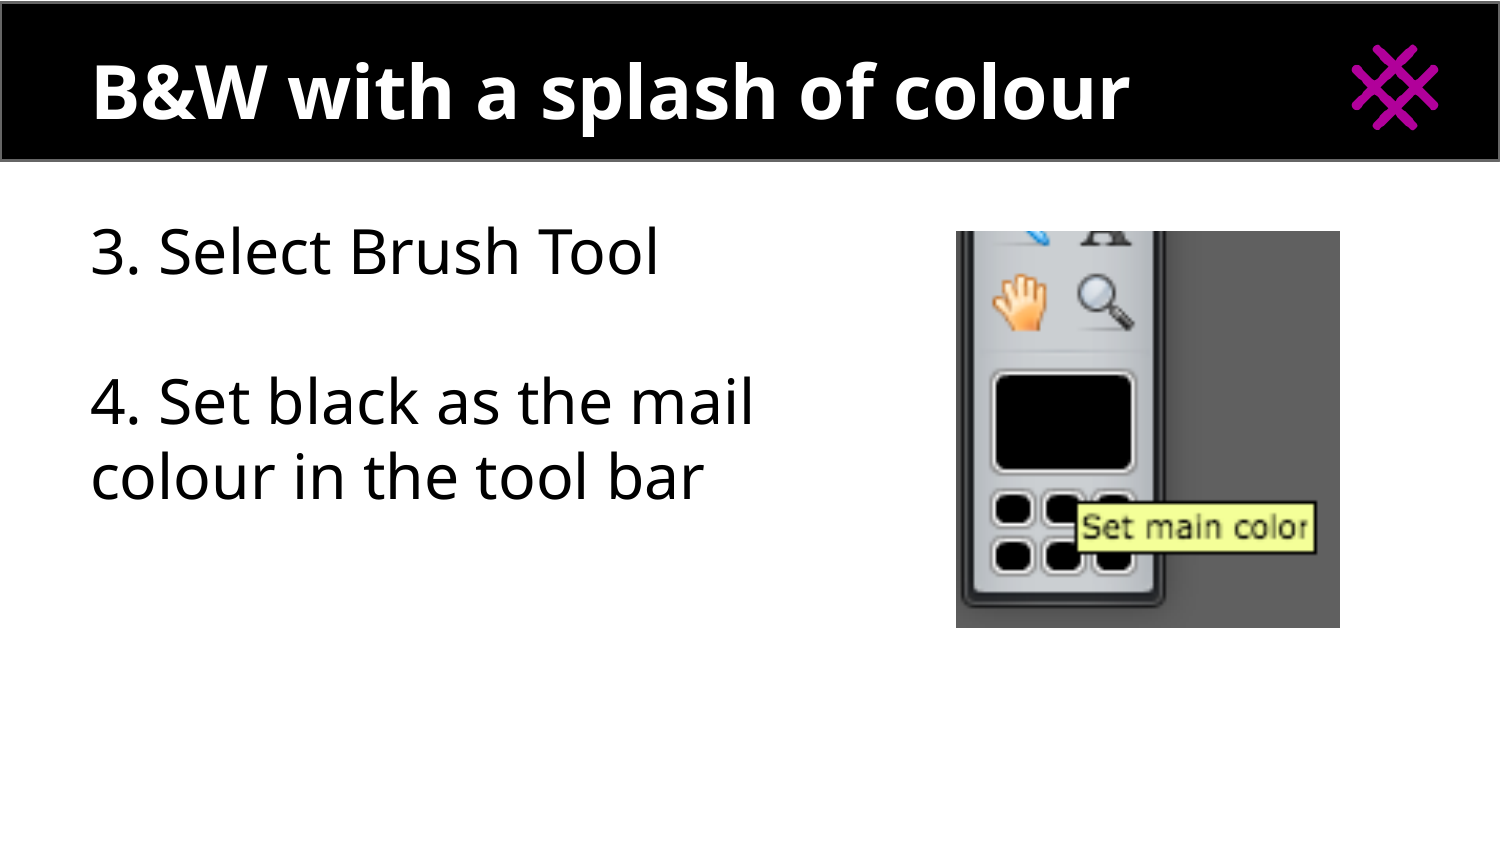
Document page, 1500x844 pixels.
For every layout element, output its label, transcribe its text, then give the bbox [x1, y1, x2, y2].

list 3. Select Brush Tool 4. Set black as the mail colour in the tool bar [75, 196, 835, 808]
picture [956, 231, 1340, 628]
title B&W with a splash of colour [75, 8, 1425, 150]
picture [1425, 33, 1447, 142]
